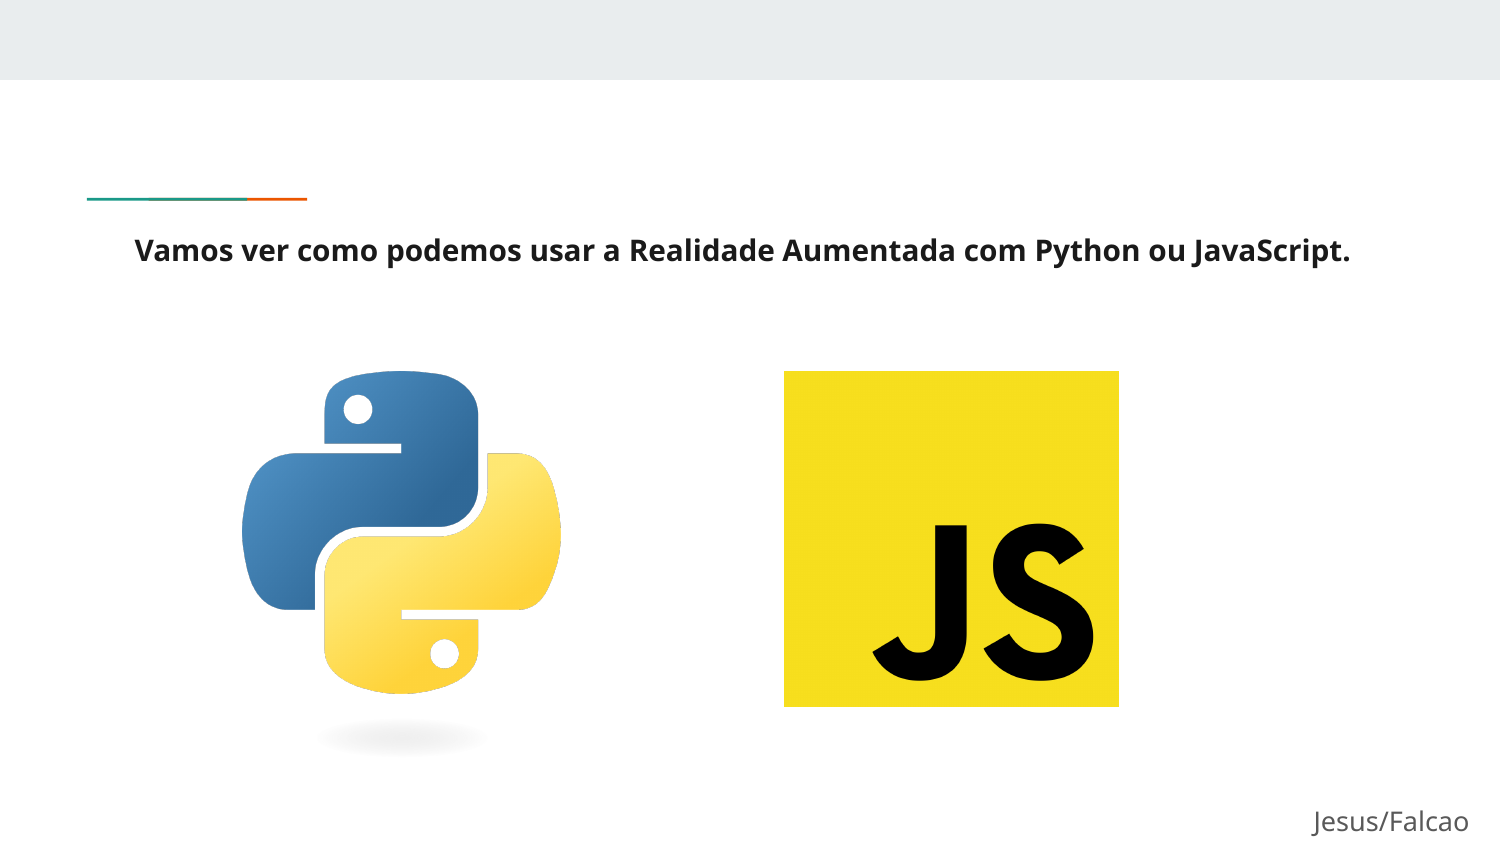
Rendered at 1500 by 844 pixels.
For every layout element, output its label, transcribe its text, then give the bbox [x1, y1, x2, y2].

text_box Jesus/Falcao [1298, 789, 1500, 844]
picture [783, 371, 1119, 707]
picture [242, 371, 594, 758]
title Vamos ver como podemos usar a Realidade Aumentada com Python ou JavaScript. [119, 216, 1381, 305]
